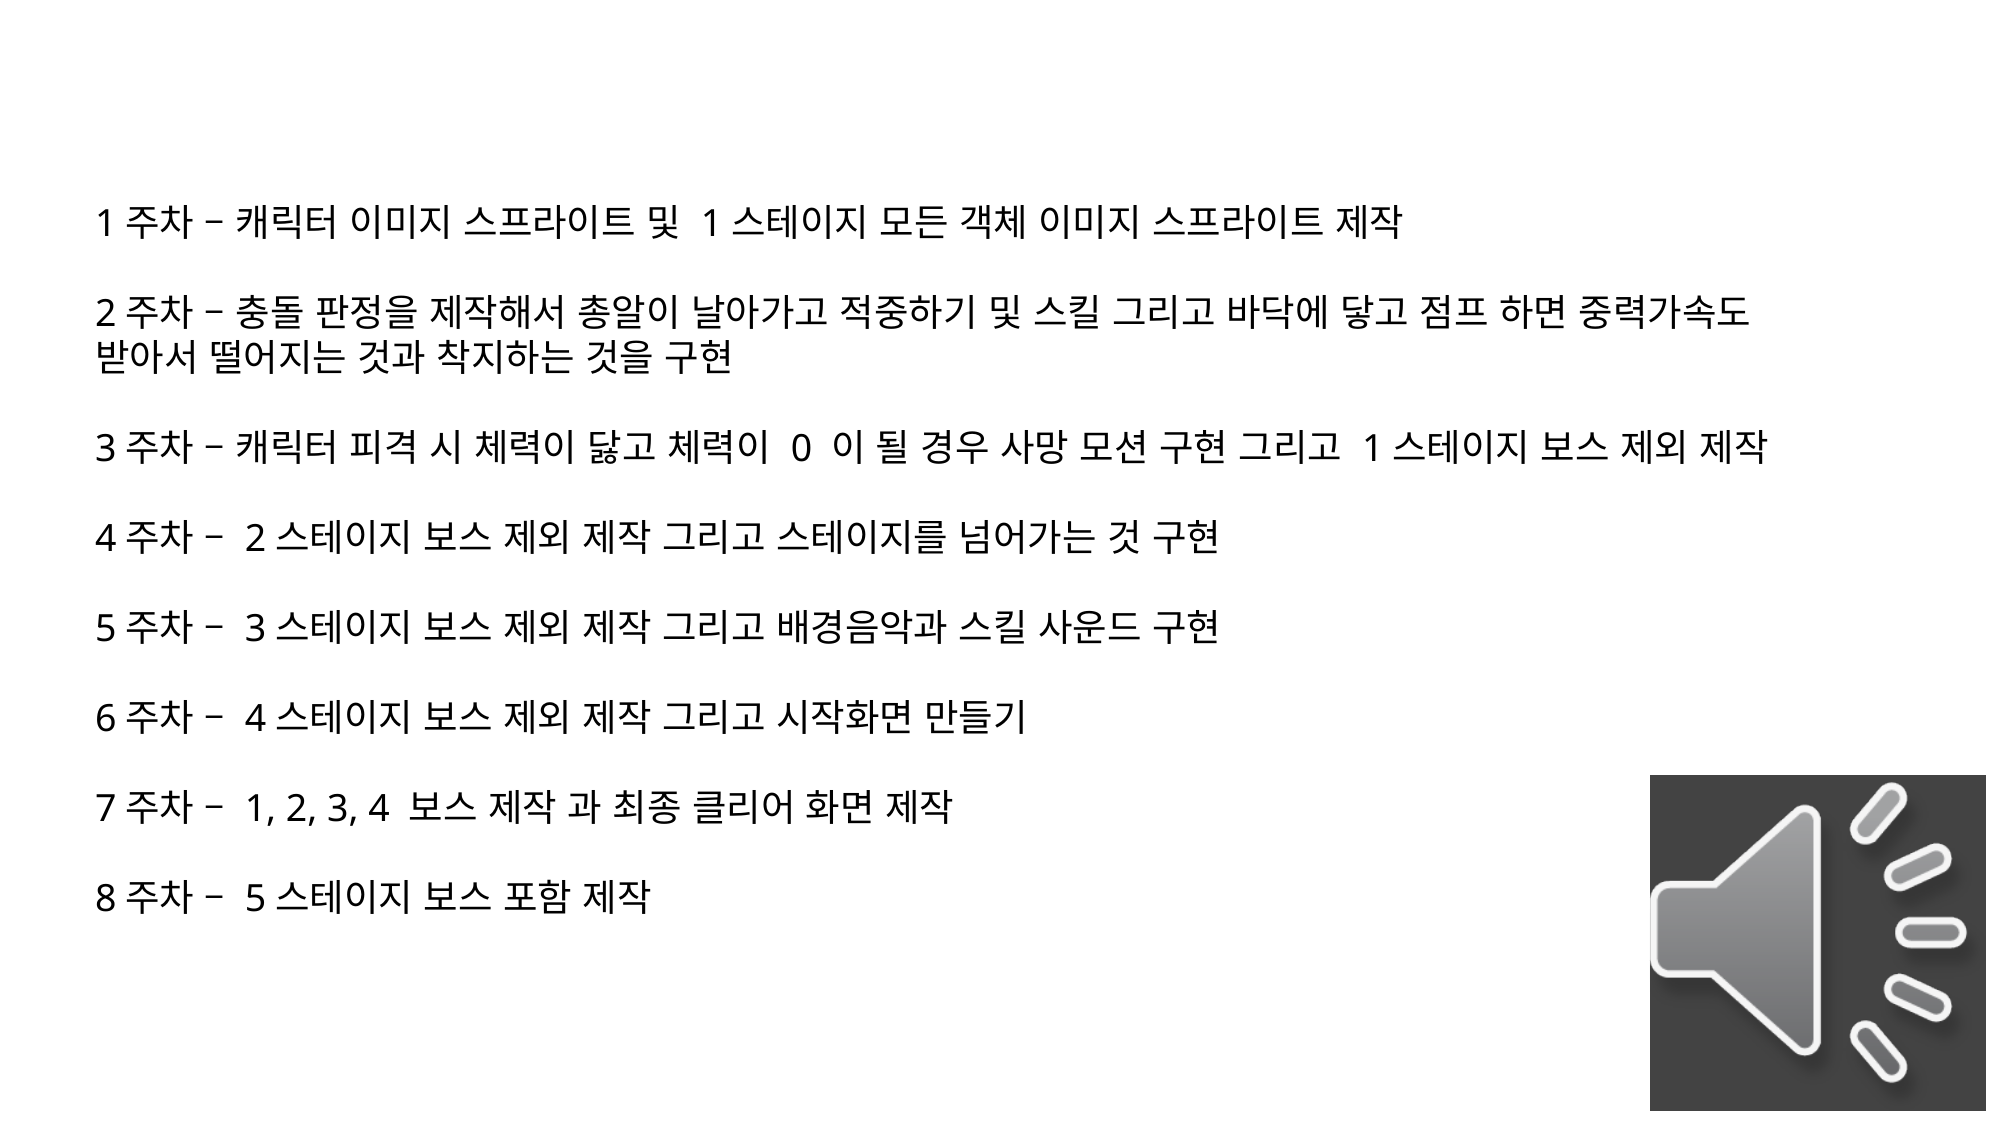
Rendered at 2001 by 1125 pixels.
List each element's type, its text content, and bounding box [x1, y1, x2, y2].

text_box 1주차 – 캐릭터 이미지 스프라이트 및 1스테이지 모든 객체 이미지 스프라이트 제작 2주차 – 충돌 판정을 제작해서 총알이 날아가고 적중하기 및 스킬 그리고 바닥에 닿고 점프 하면 중력가속도 받아서 떨어지는 것과 착지하는 것을 구현 3주차 – 캐릭터 피격 시 체력이 닳고 체력이 0 이 될 경우 사망 모션 구현 그리고 1스테이지 보스 제외 제작 4주차 – 2스테이지 보스 제외 제작 그리고 스테이지를 넘어가는 것 구현 5주차 – 3스테이지 보스 제외 제작 그리고 배경음악과 스킬 사운드 구현 6주차 – 4스테이지 보스 제외 제작 그리고 시작화면 만들기 7주차 – 1, 2, 3, 4 보스 제작 과 최종 클리어 화면 제작 8주차 – 5스테이지 보스 포함 제작 [80, 191, 1929, 927]
picture [1648, 773, 1987, 1112]
